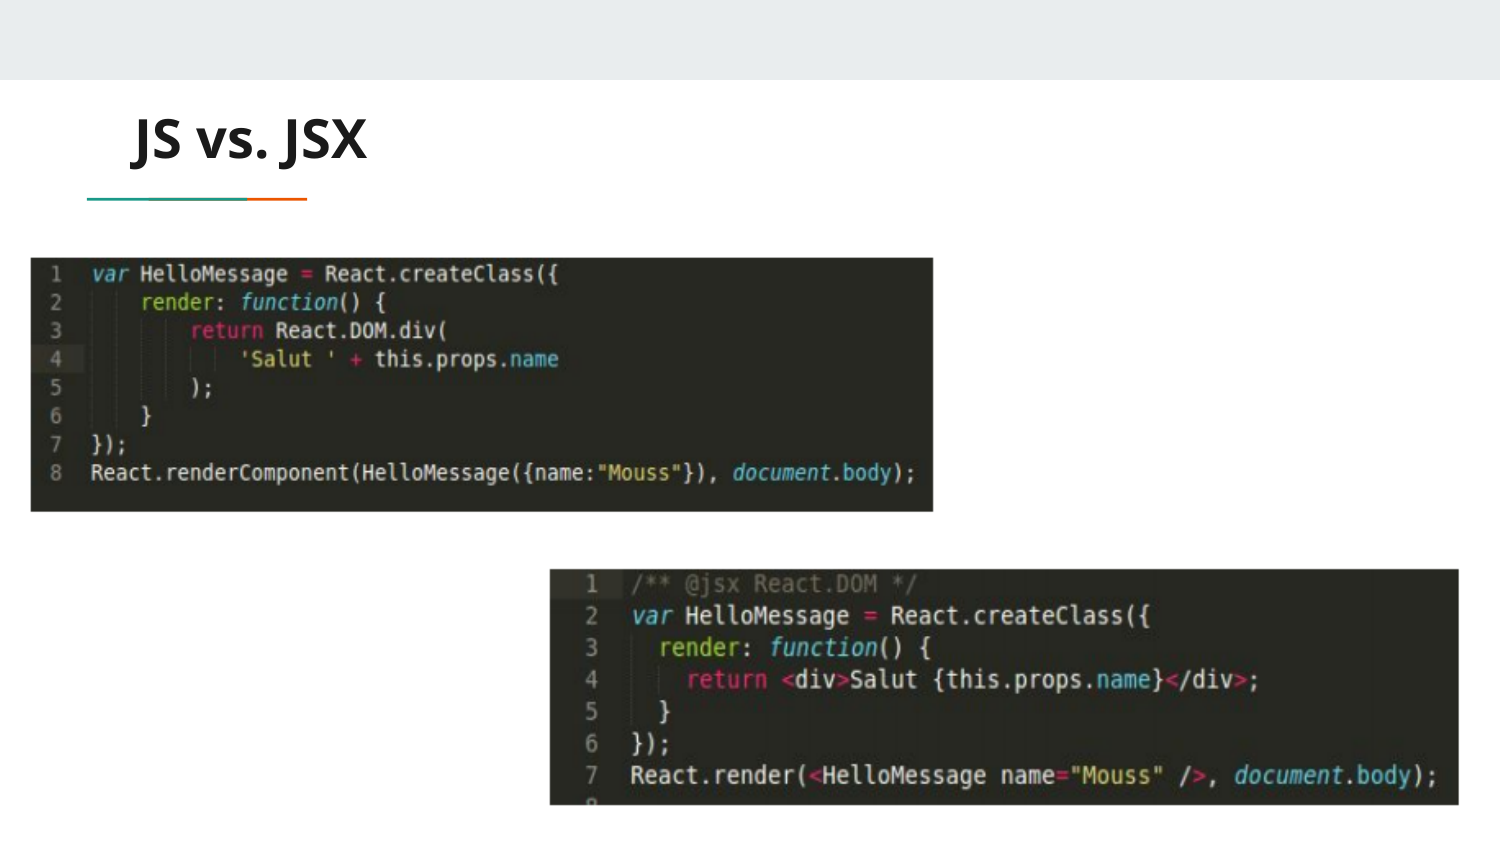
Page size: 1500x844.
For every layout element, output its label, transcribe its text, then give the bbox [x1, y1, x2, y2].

title JS vs. JSX [119, 89, 1381, 178]
picture [0, 222, 1500, 831]
